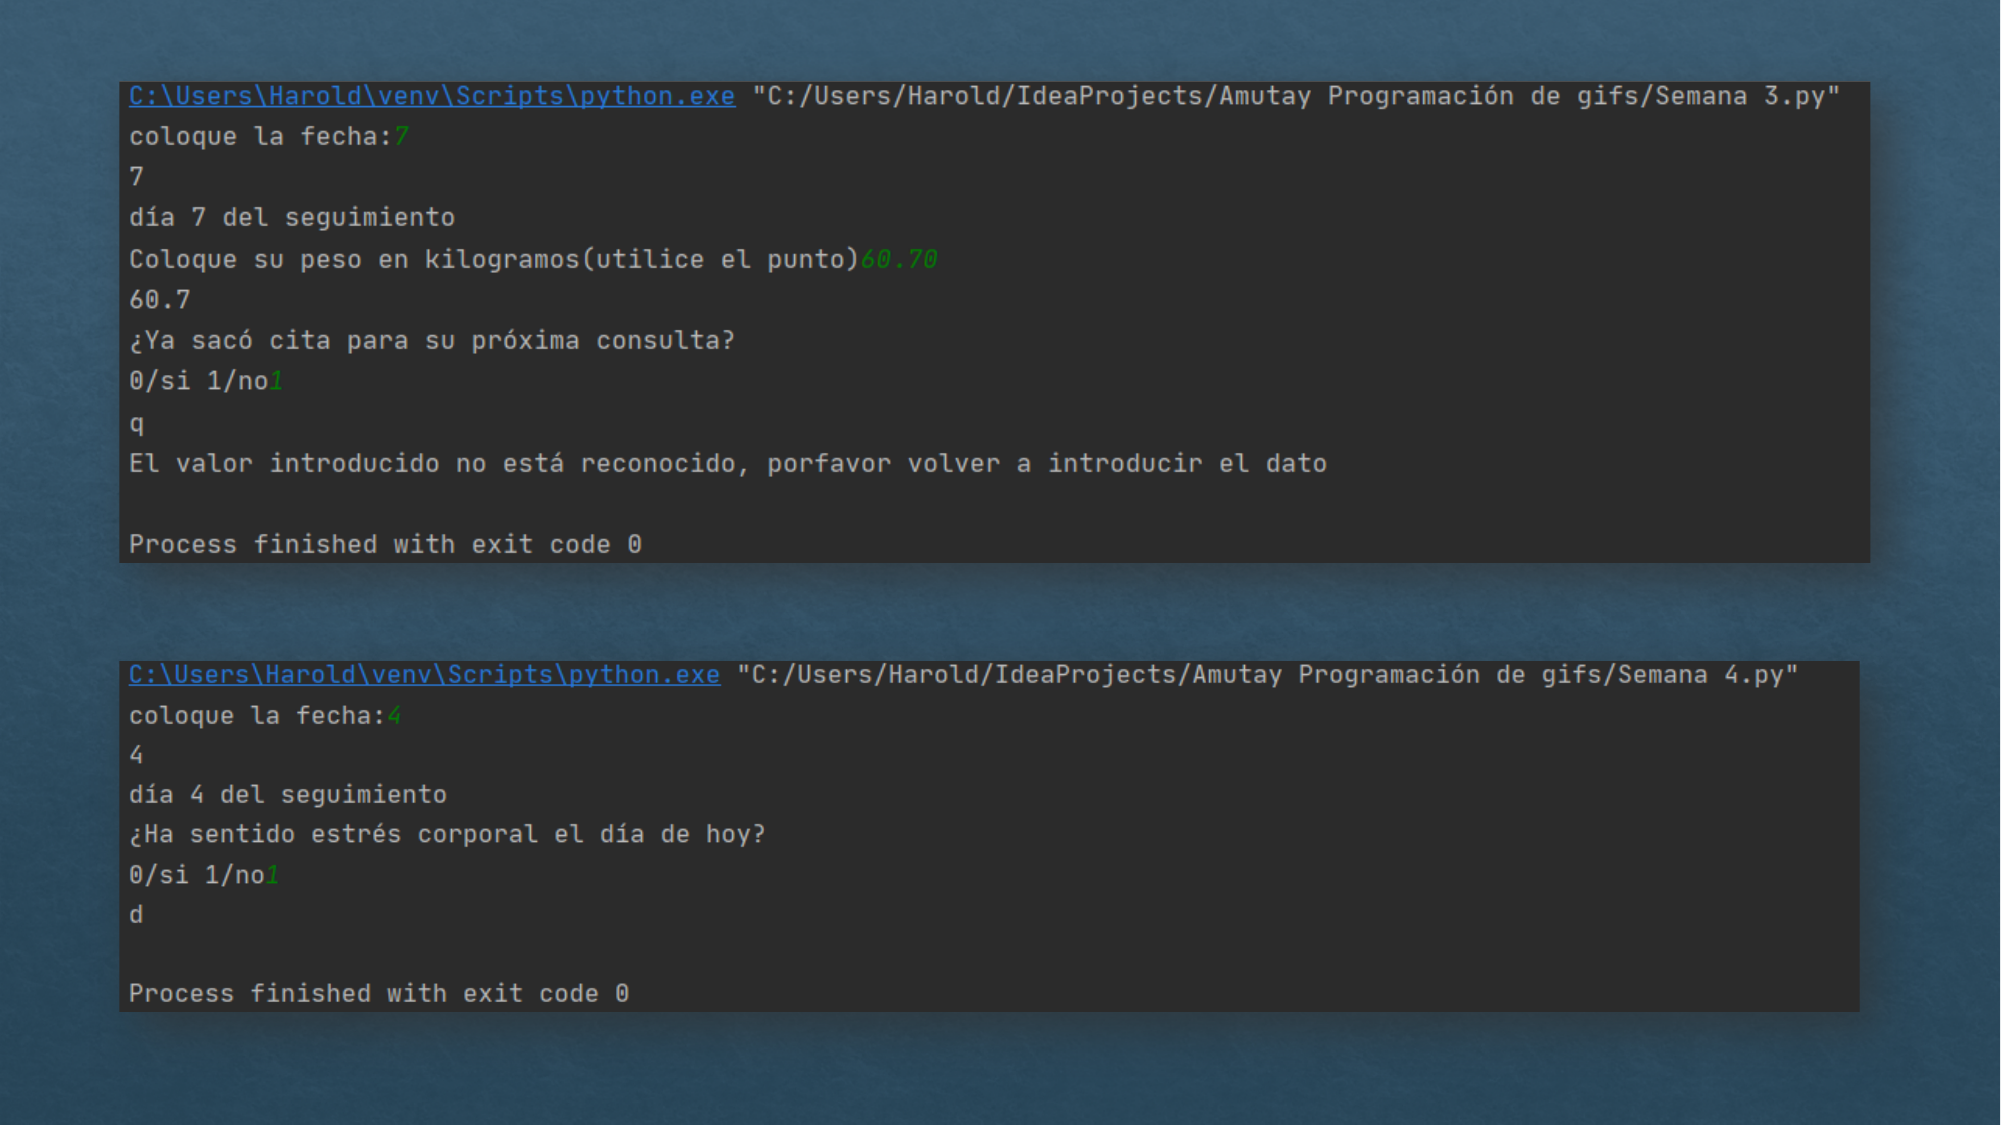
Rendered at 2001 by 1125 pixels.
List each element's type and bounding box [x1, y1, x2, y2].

picture [119, 80, 1871, 563]
list [119, 661, 1860, 1013]
